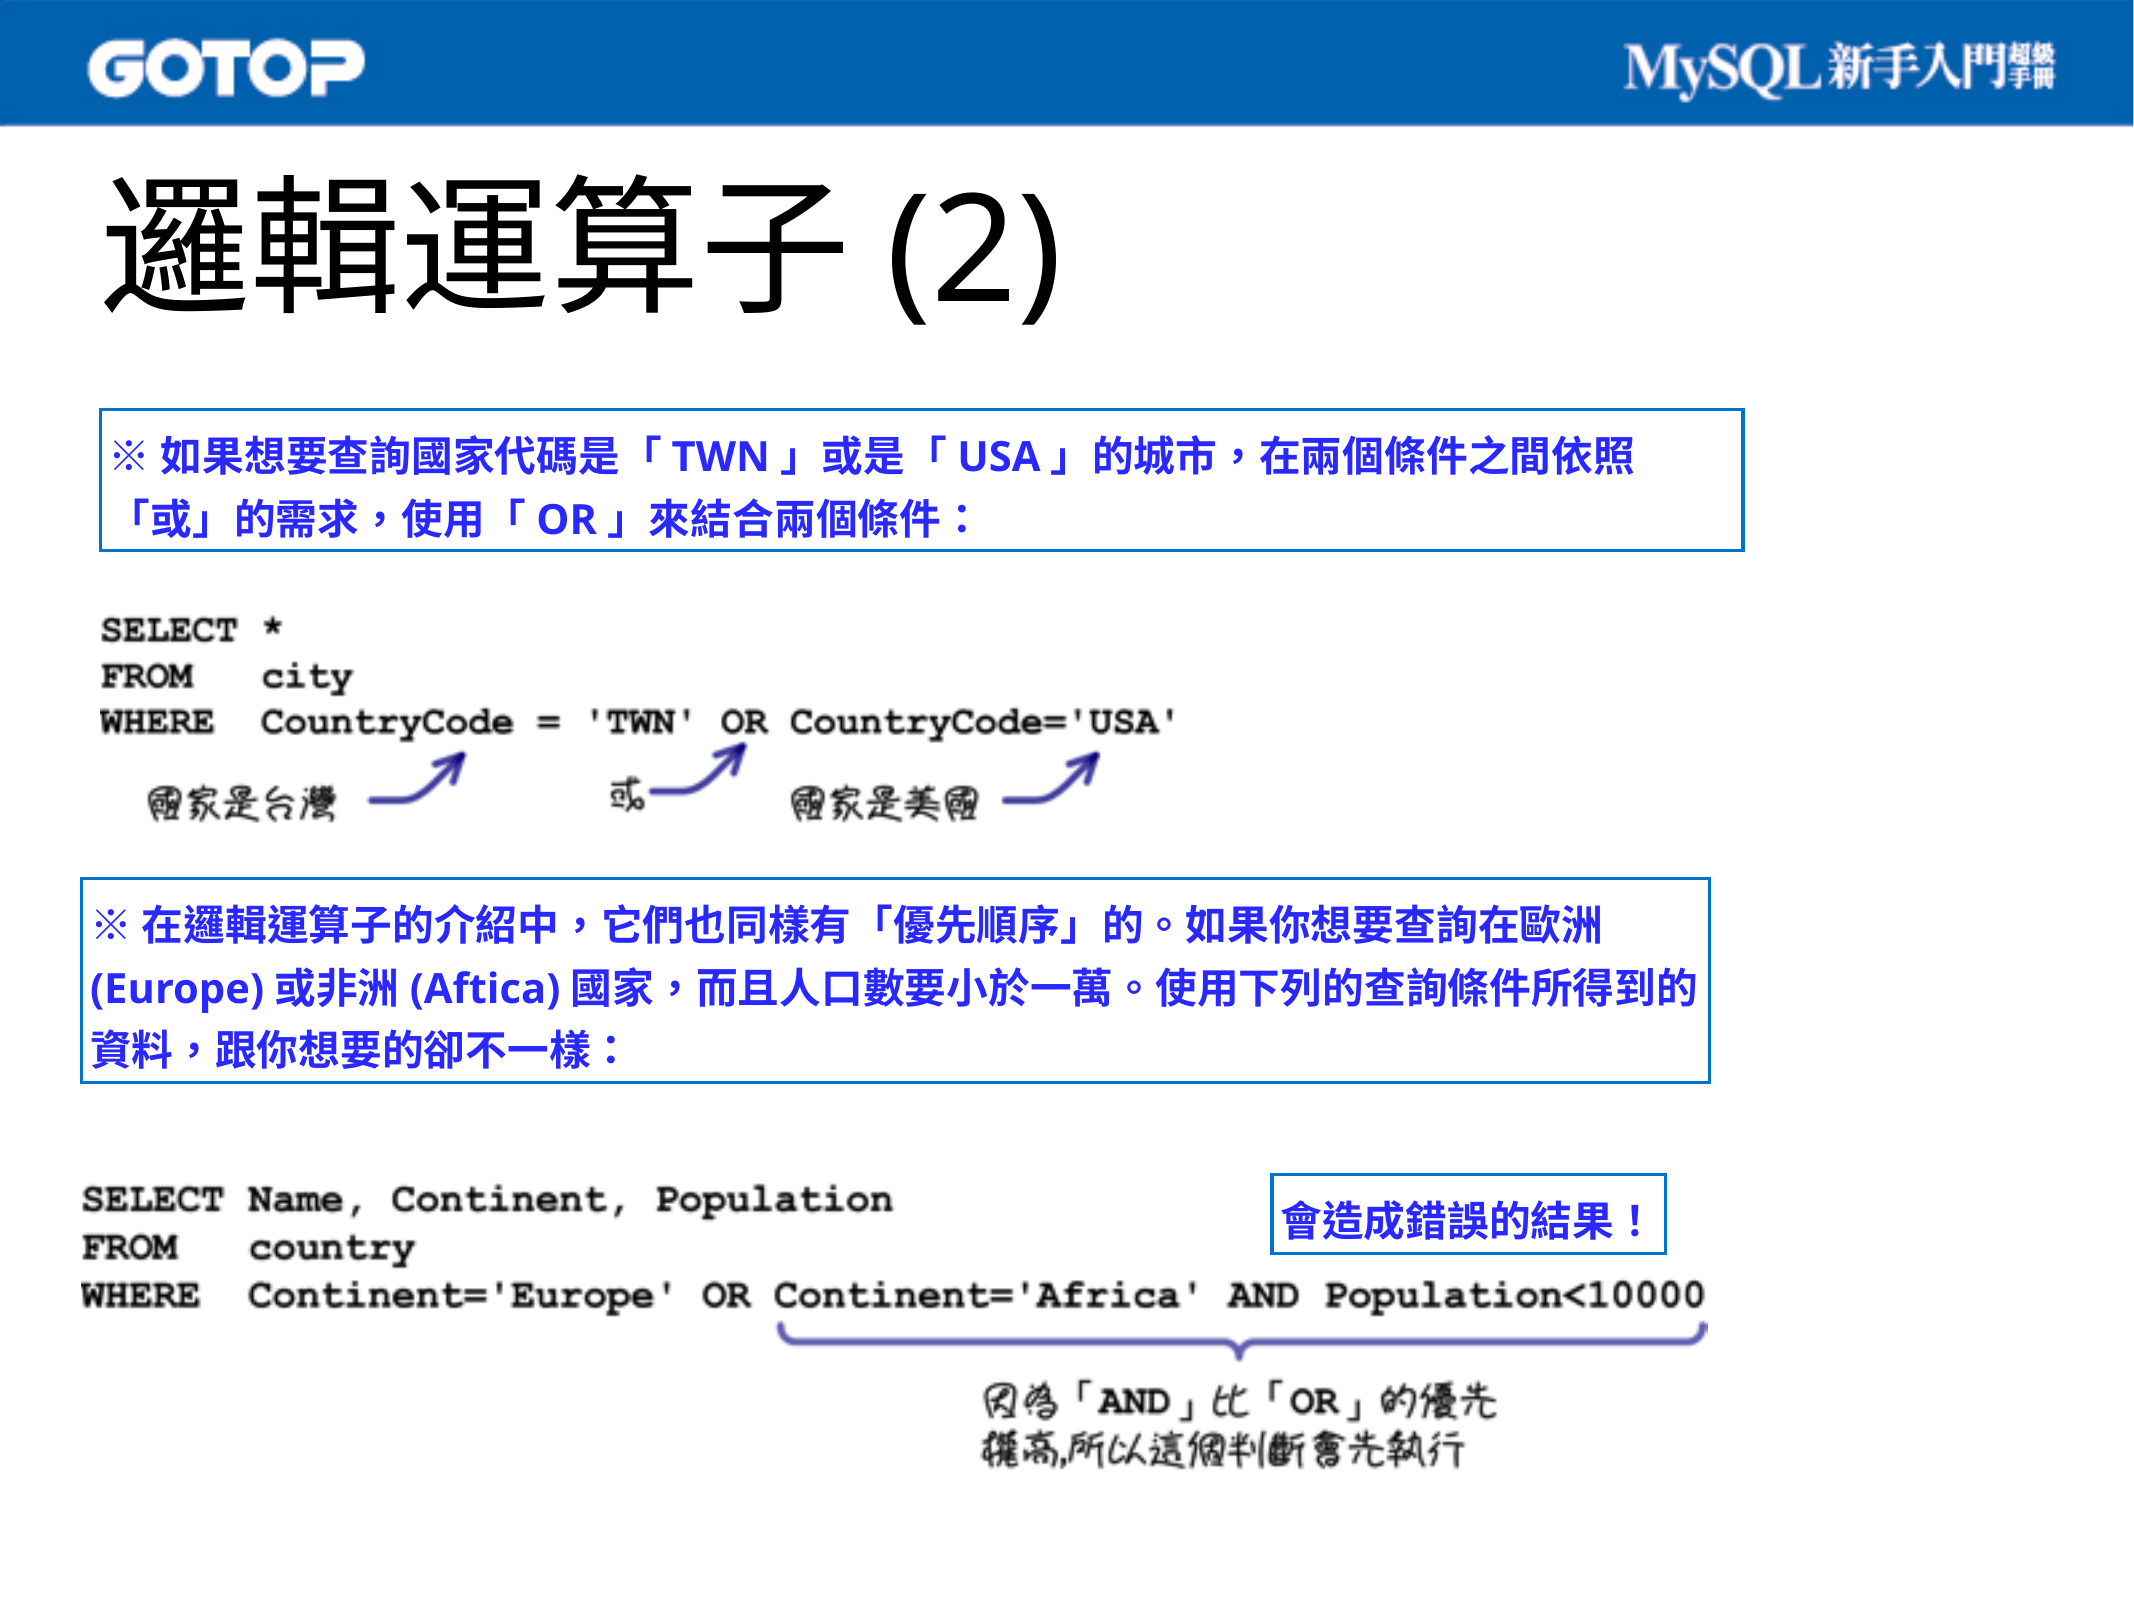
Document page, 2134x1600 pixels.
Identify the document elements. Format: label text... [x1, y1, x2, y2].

text_box ※如果想要查詢國家代碼是「TWN」或是「USA」的城市，在兩個條件之間依照「或」的需求，使用「OR」來結合兩個條件： [100, 409, 1744, 551]
text_box ※在邏輯運算子的介紹中，它們也同樣有「優先順序」的。如果你想要查詢在歐洲(Europe)或非洲(Aftica)國家，而且人口數要小於一萬。使用下列的查詢條件所得到的資料，跟你想要的卻不一樣： [81, 878, 1710, 1083]
title 邏輯運算子(2) [100, 41, 1977, 443]
picture [0, 0, 2134, 1600]
